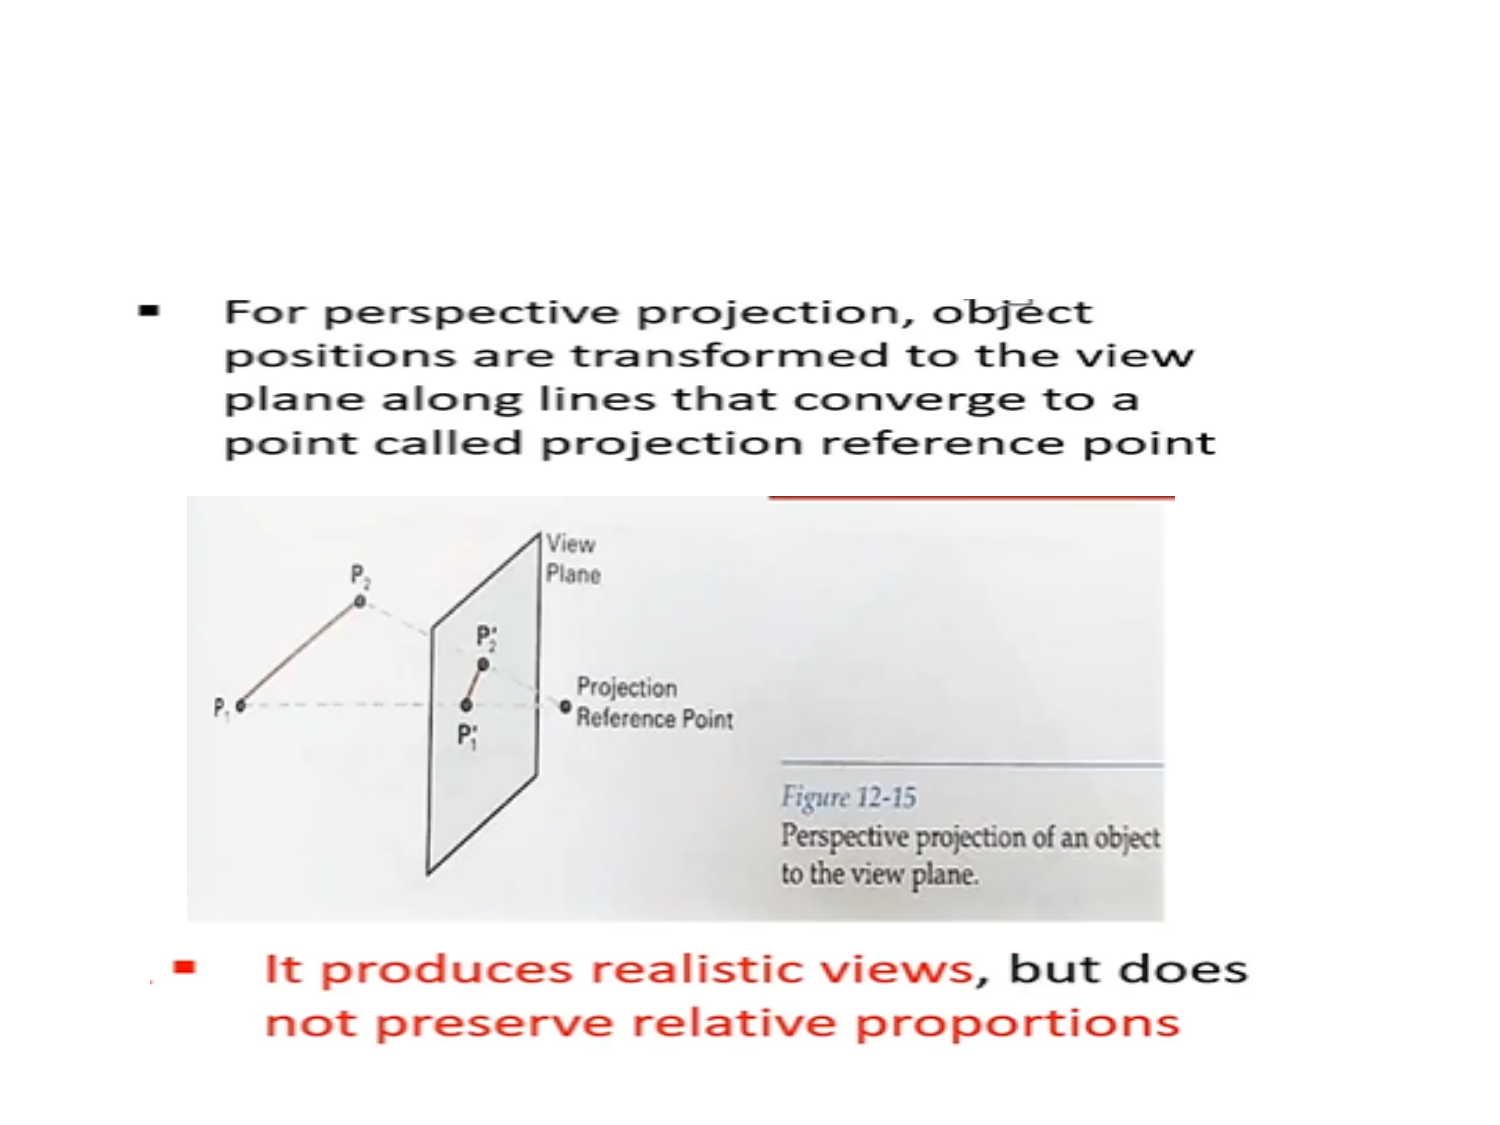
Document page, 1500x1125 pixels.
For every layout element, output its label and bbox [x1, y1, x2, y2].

picture [149, 952, 1288, 1063]
list [124, 299, 1238, 474]
picture [187, 496, 1175, 934]
